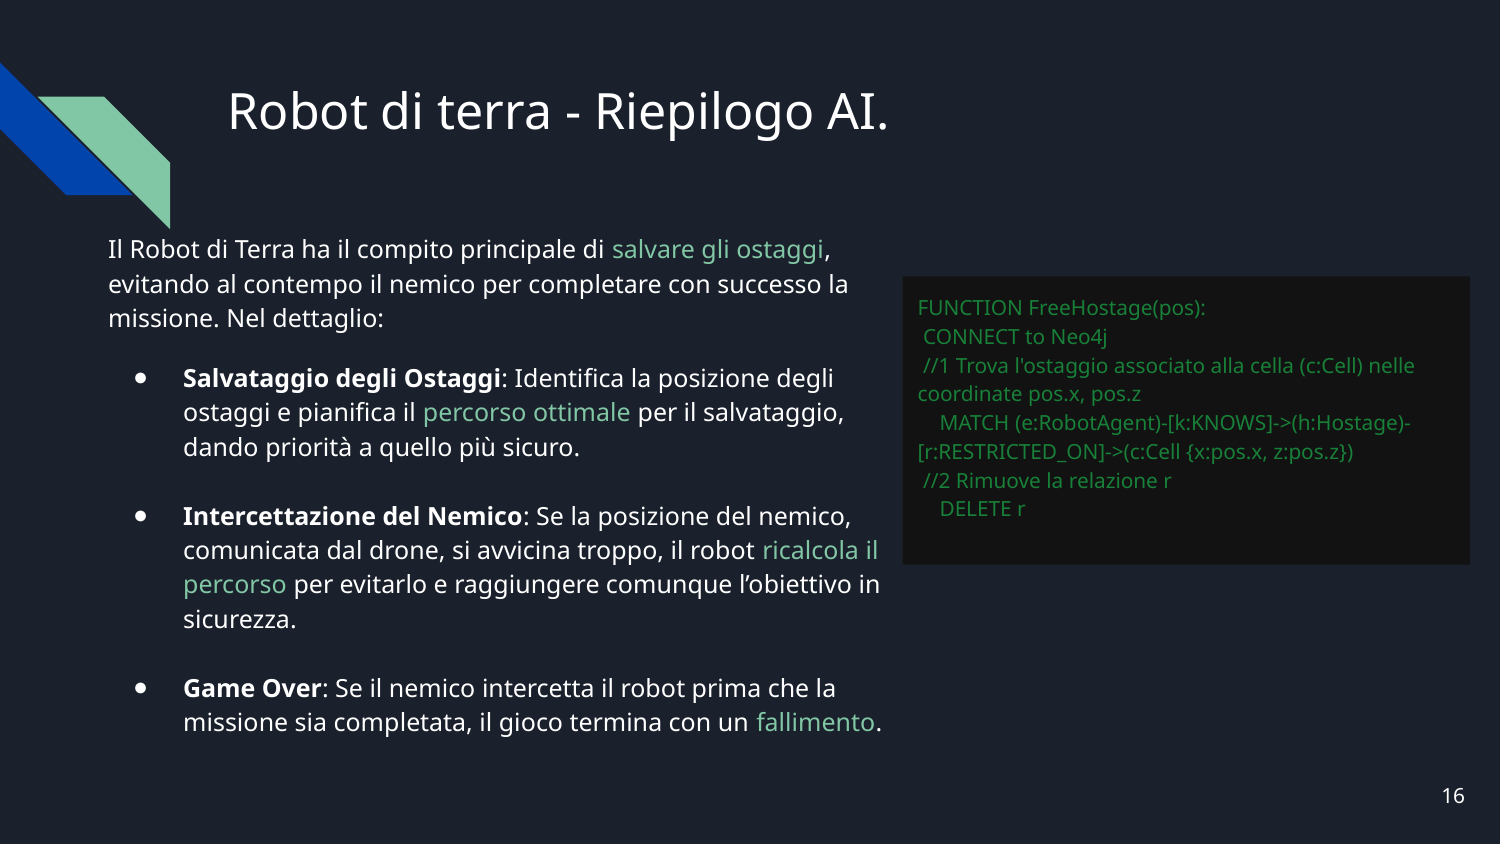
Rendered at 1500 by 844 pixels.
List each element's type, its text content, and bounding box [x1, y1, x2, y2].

list Il Robot di Terra ha il compito principale di salvare gli ostaggi, evitando al contempo il nemico per completare con successo la missione. Nel dettaglio: Salvataggio degli Ostaggi: Identifica la posizione degli ostaggi e pianifica il percorso ottimale per il salvataggio, dando priorità a quello più sicuro. Intercettazione del Nemico: Se la posizione del nemico, comunicata dal drone, si avvicina troppo, il robot ricalcola il percorso per evitarlo e raggiungere comunque l’obiettivo in sicurezza. Game Over: Se il nemico intercetta il robot prima che la missione sia completata, il gioco termina con un fallimento. [93, 214, 903, 772]
text_box FUNCTION FreeHostage(pos): CONNECT to Neo4j //1 Trova l'ostaggio associato alla cella (c:Cell) nelle coordinate pos.x, pos.z MATCH (e:RobotAgent)-[k:KNOWS]->(h:Hostage)-[r:RESTRICTED_ON]->(c:Cell {x:pos.x, z:pos.z}) //2 Rimuove la relazione r DELETE r [902, 276, 1471, 565]
slide_number ‹#› [1389, 764, 1480, 830]
title Robot di terra - Riepilogo AI. [212, 64, 1368, 215]
